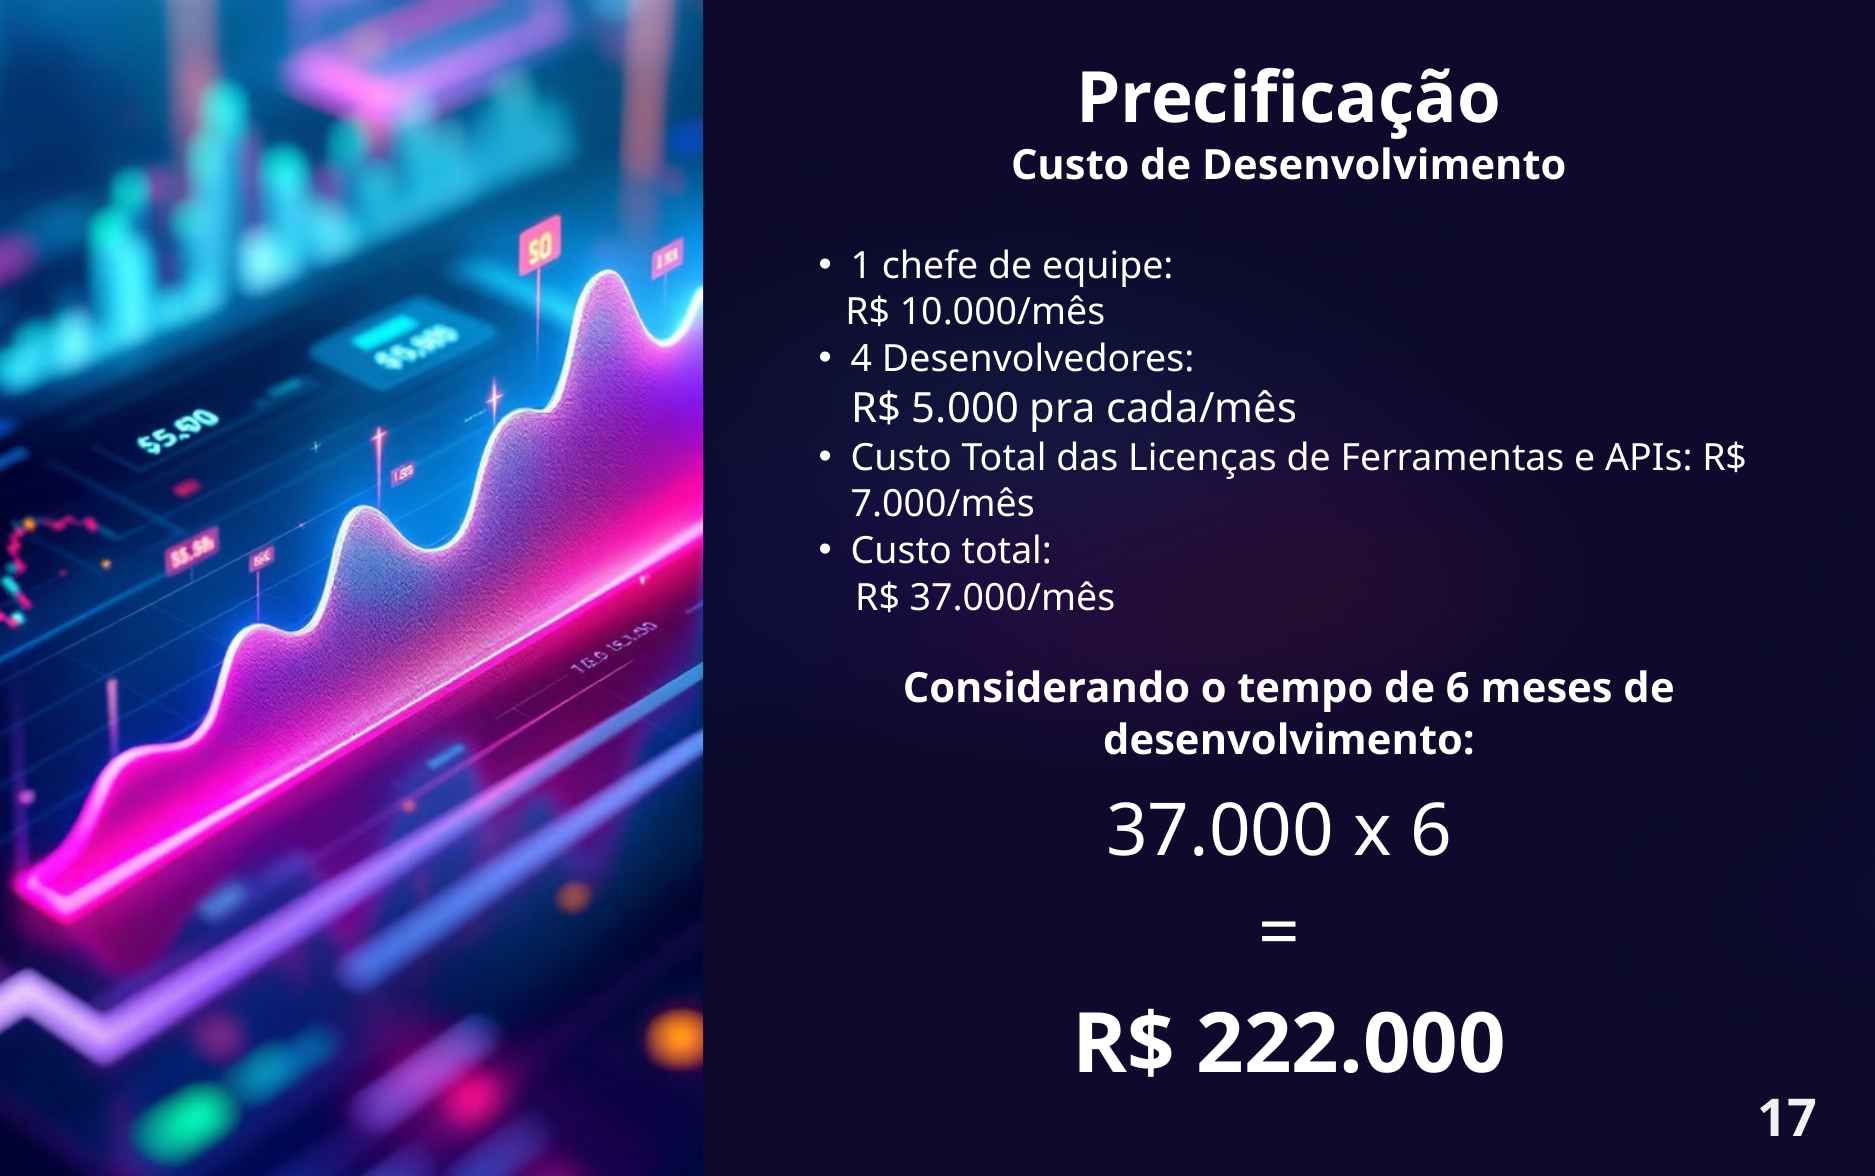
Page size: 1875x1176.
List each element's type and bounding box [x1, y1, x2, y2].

text_box [117, 10, 1875, 1175]
text_box [0, 0, 1875, 1175]
